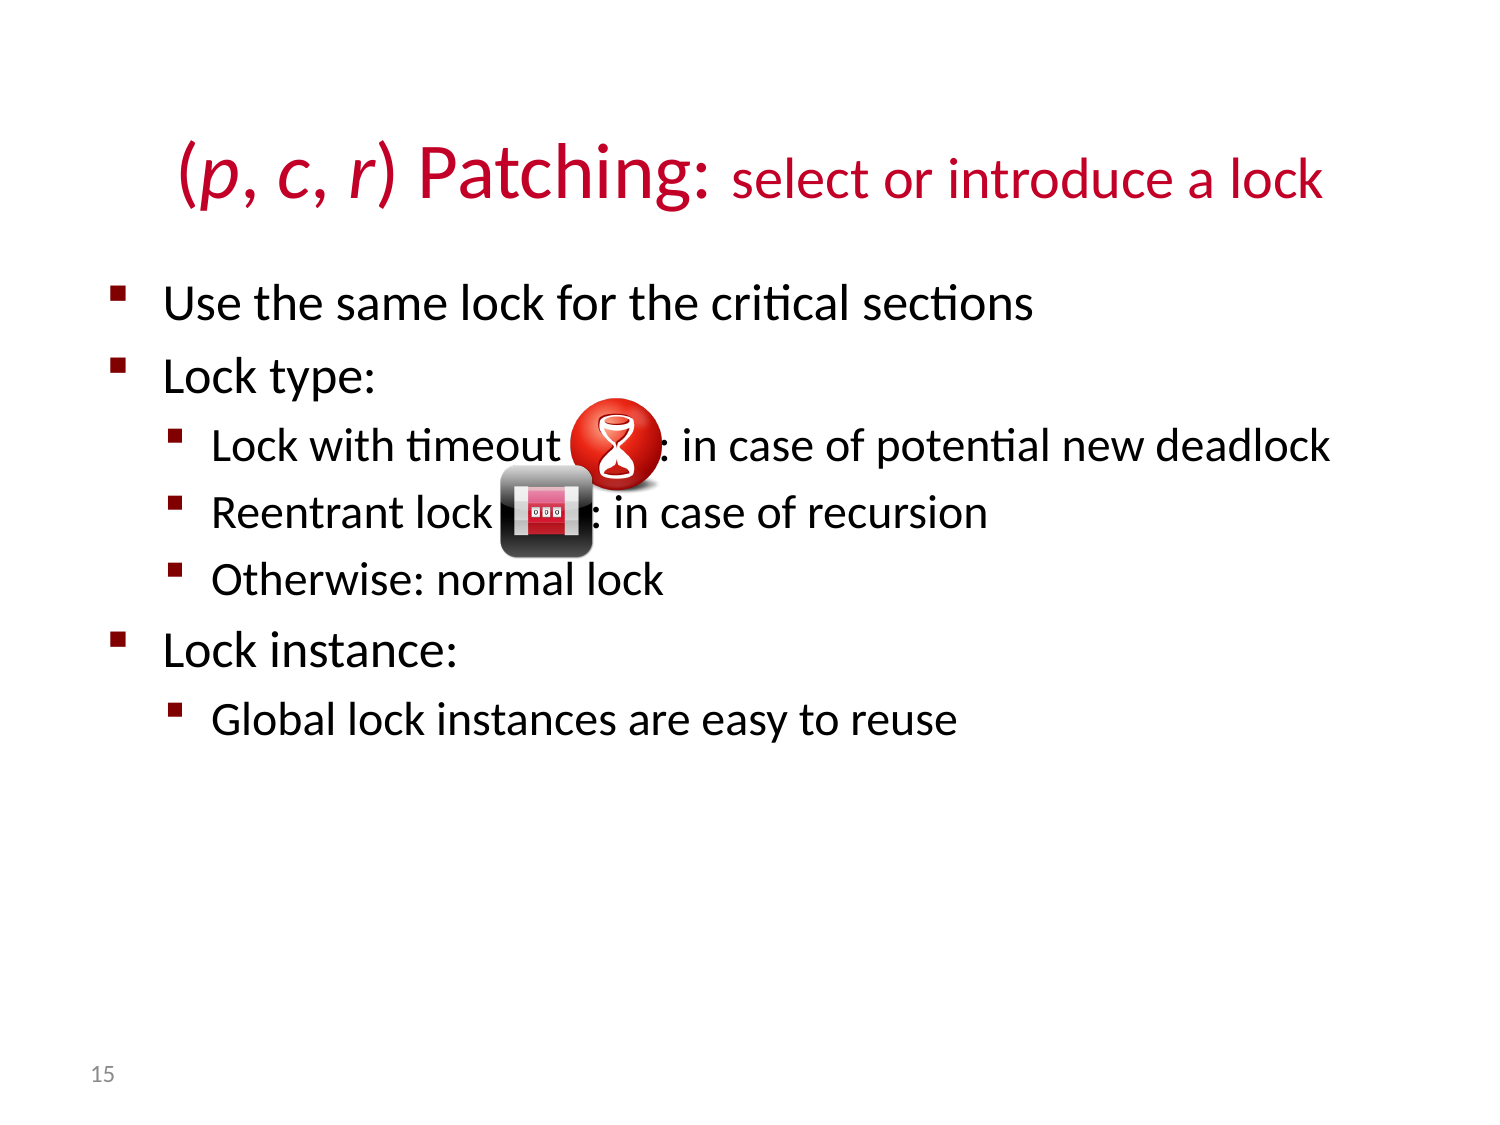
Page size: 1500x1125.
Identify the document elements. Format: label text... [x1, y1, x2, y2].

text_box (p, c, r) Patching: select or introduce a lock [0, 112, 1500, 222]
picture [496, 396, 665, 561]
text_box 15 [75, 1042, 425, 1103]
text_box Use the same lock for the critical sections Lock type: Lock with timeout : in case of potential new deadlock Reentrant lock : in case of recursion Otherwise: normal lock Lock instance: Global lock instances are easy to reuse [91, 261, 1409, 993]
